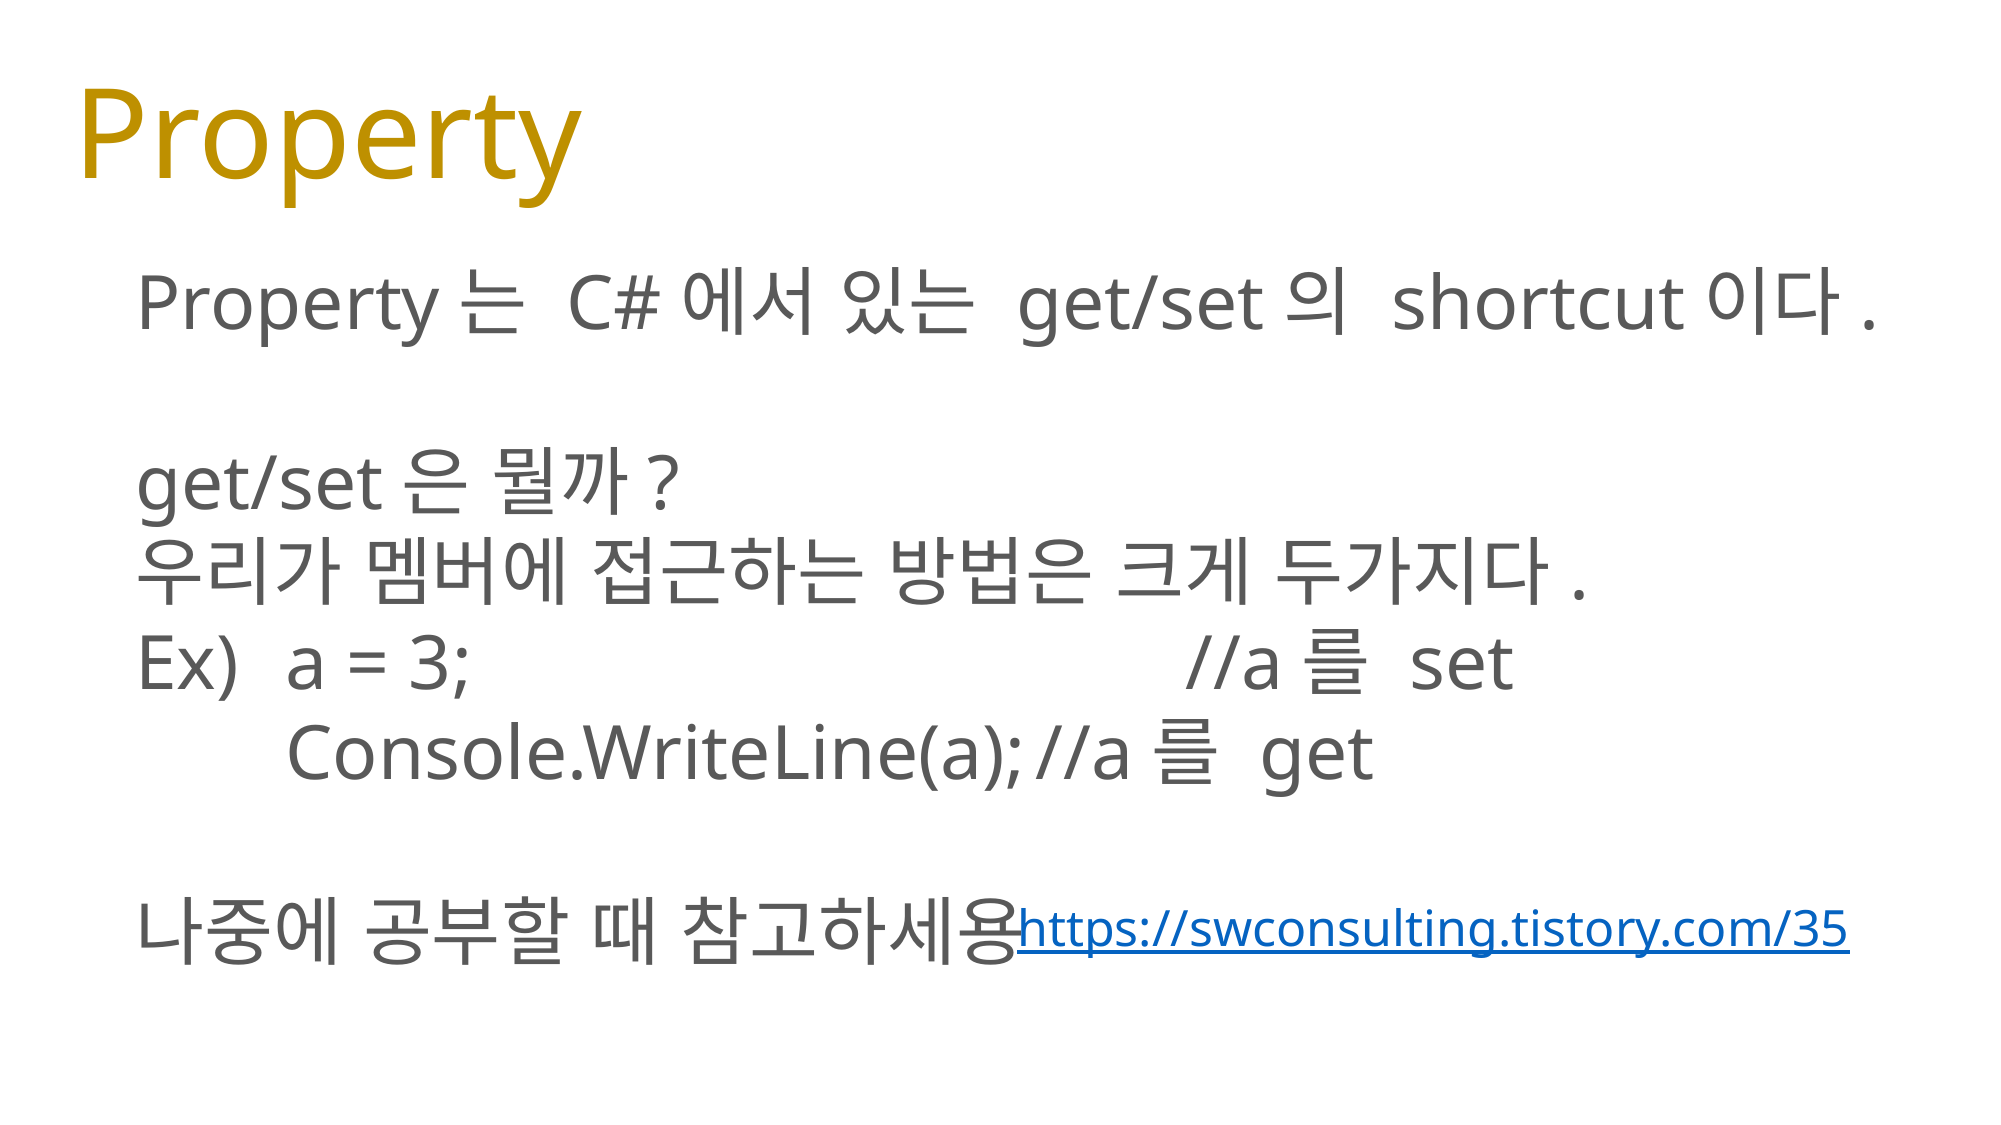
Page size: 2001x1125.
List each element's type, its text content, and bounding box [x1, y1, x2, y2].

text_box Property는 C#에서 있는 get/set의 shortcut이다. get/set은 뭘까? 우리가 멤버에 접근하는 방법은 크게 두가지다. Ex) a = 3; //a를 set Console.WriteLine(a); //a를 get 나중에 공부할 때 참고하세용 [120, 246, 1941, 982]
title Property [59, 29, 1784, 247]
text_box https://swconsulting.tistory.com/35 [1002, 889, 1865, 973]
